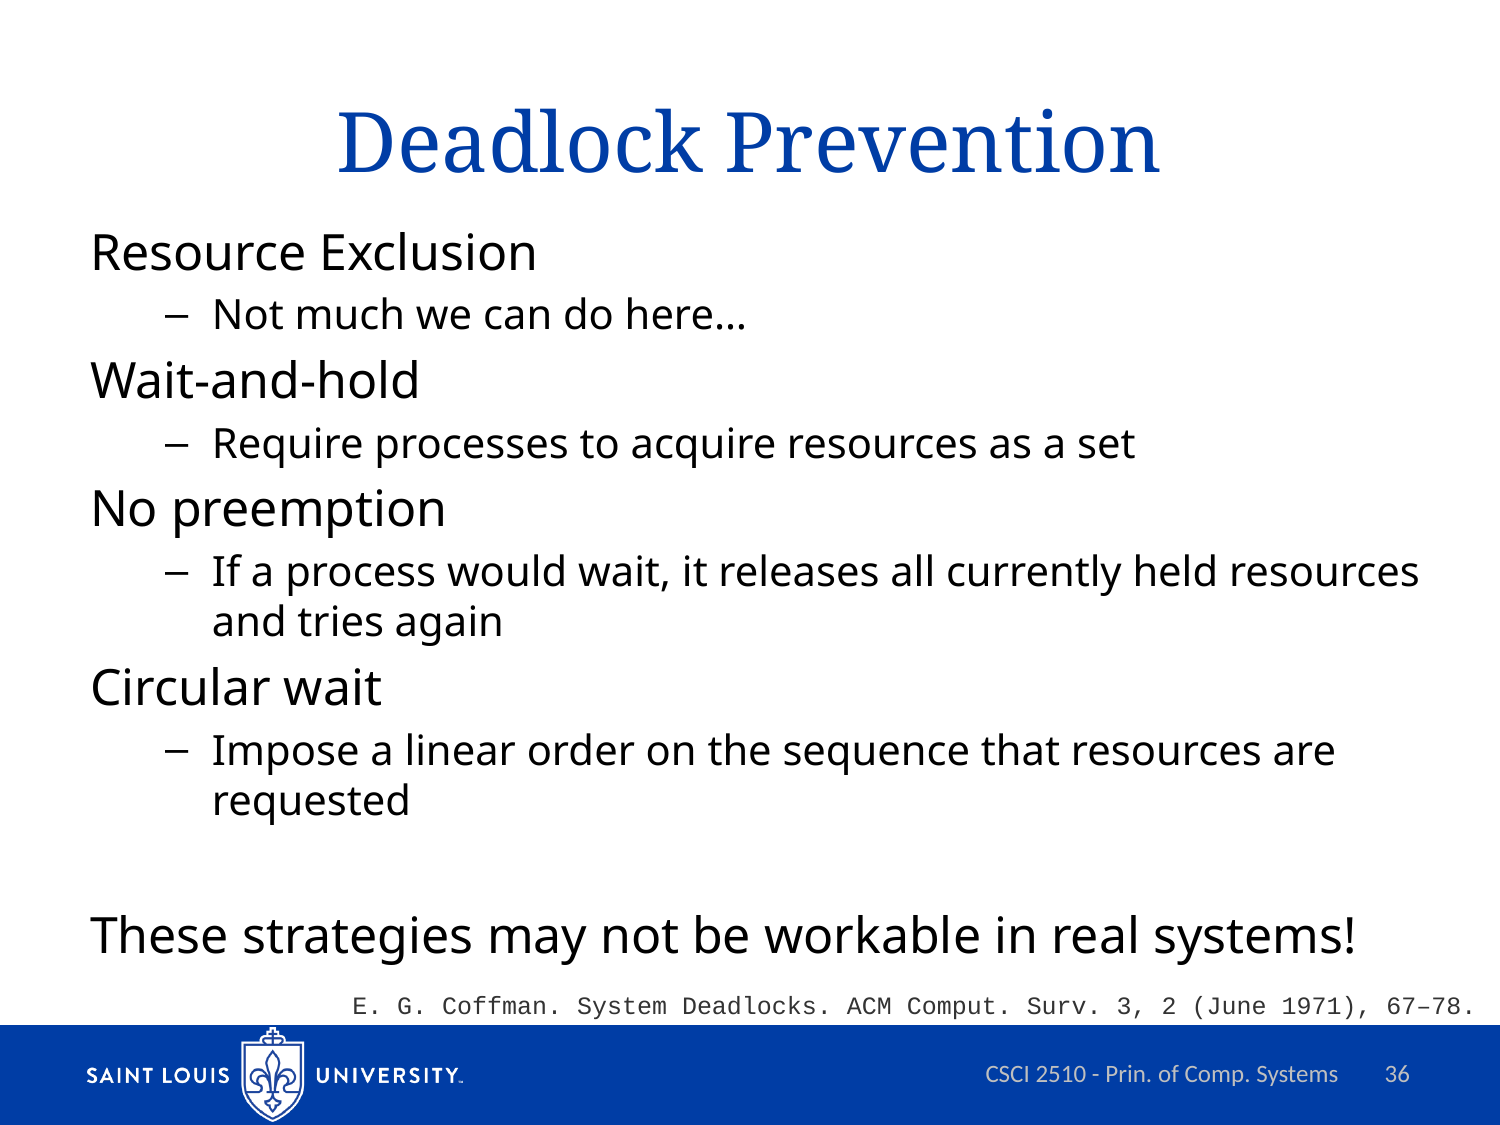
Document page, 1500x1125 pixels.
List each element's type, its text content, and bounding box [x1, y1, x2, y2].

slide_number 36 [1074, 1042, 1425, 1103]
footer CSCI 2510 - Prin. of Comp. Systems [924, 1042, 1074, 1103]
text_box E. G. Coffman. System Deadlocks. ACM Comput. Surv. 3, 2 (June 1971), 67–78. [337, 982, 1500, 1027]
list Resource Exclusion Not much we can do here… Wait-and-hold Require processes to acquire resources as a set No preemption If a process would wait, it releases all currently held resources and tries again Circular wait Impose a linear order on the sequence that resources are requested These strategies may not be workable in real systems! [75, 212, 1438, 1005]
picture [87, 1027, 463, 1122]
title Deadlock Prevention [75, 45, 1425, 212]
